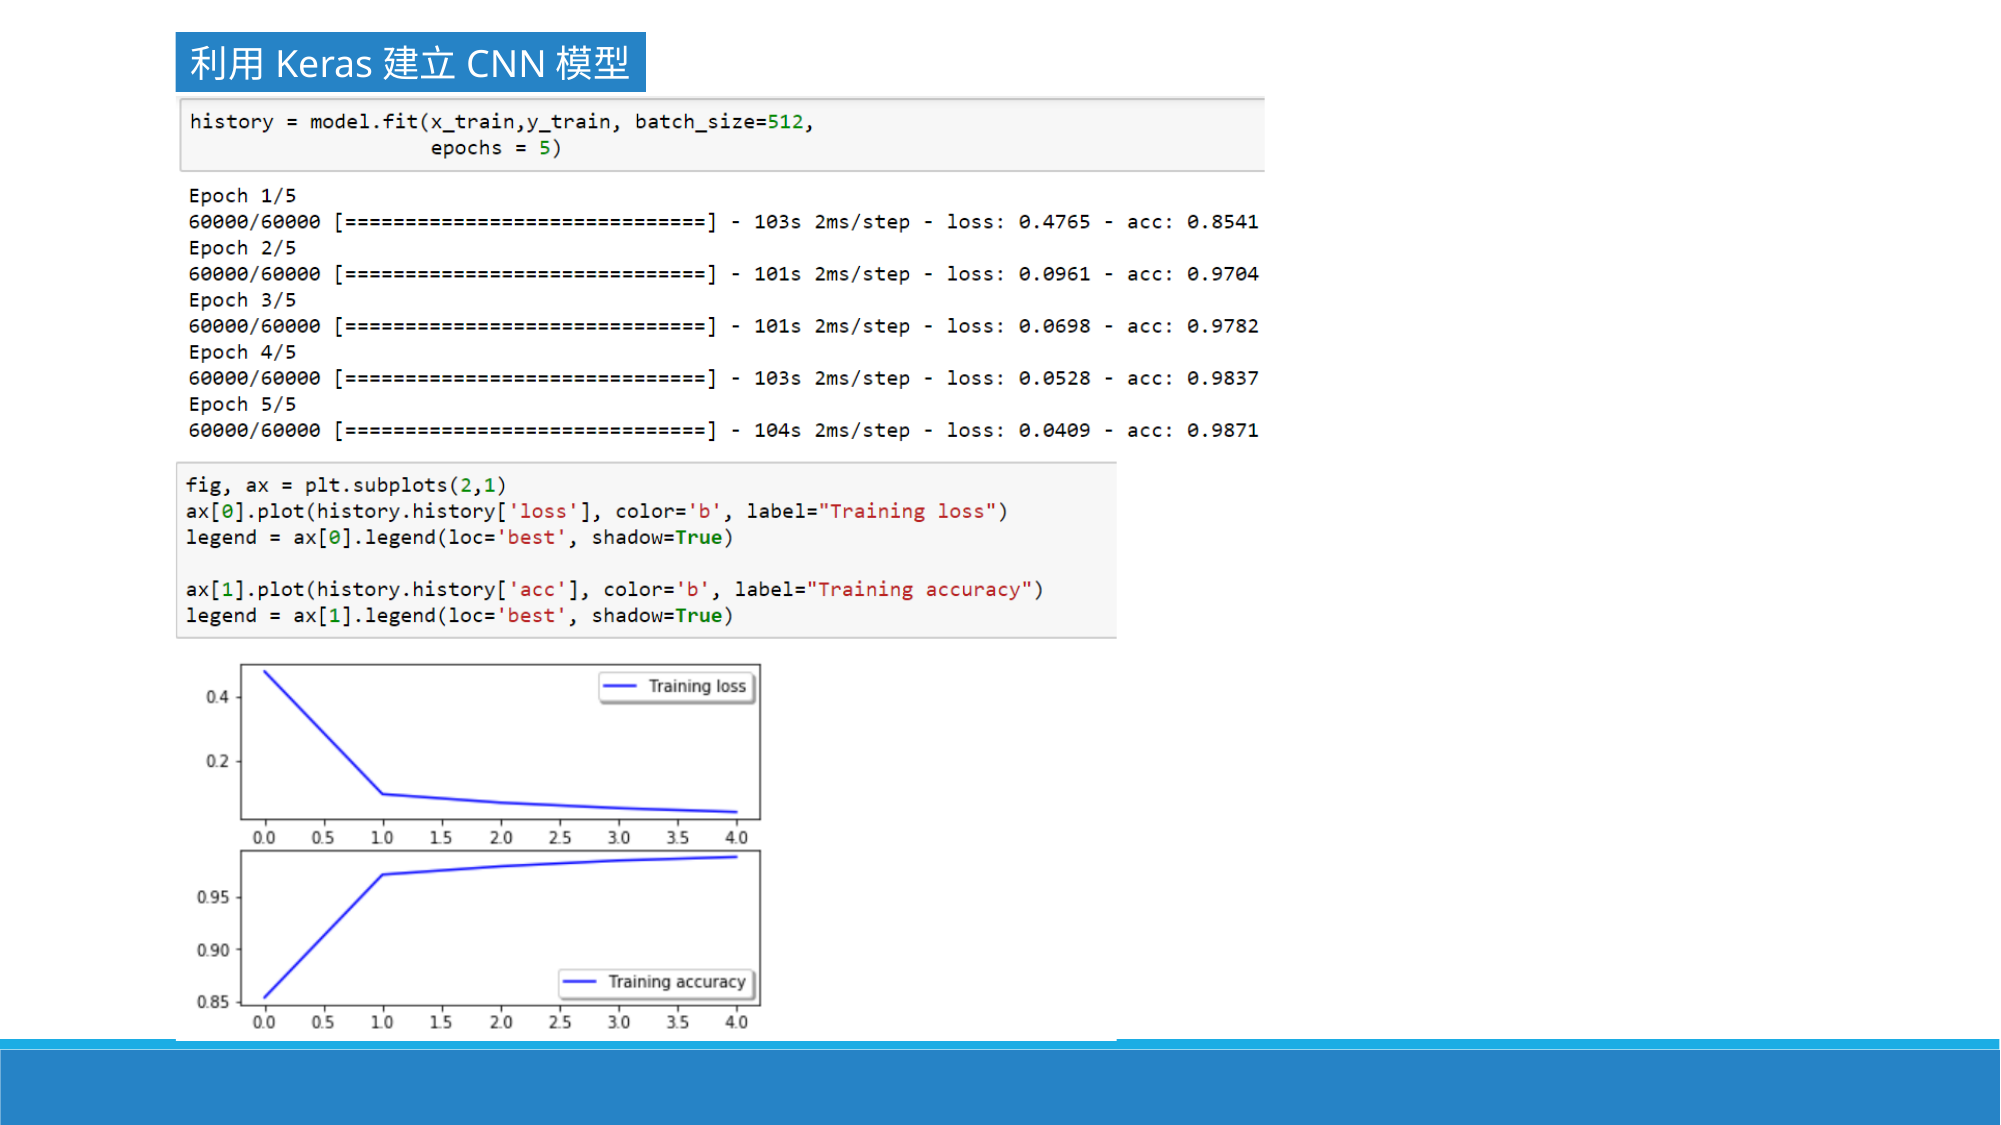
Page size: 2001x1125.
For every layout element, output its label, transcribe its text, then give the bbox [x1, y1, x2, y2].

picture [175, 92, 1266, 1041]
text_box 利用Keras建立CNN模型 [175, 32, 646, 91]
